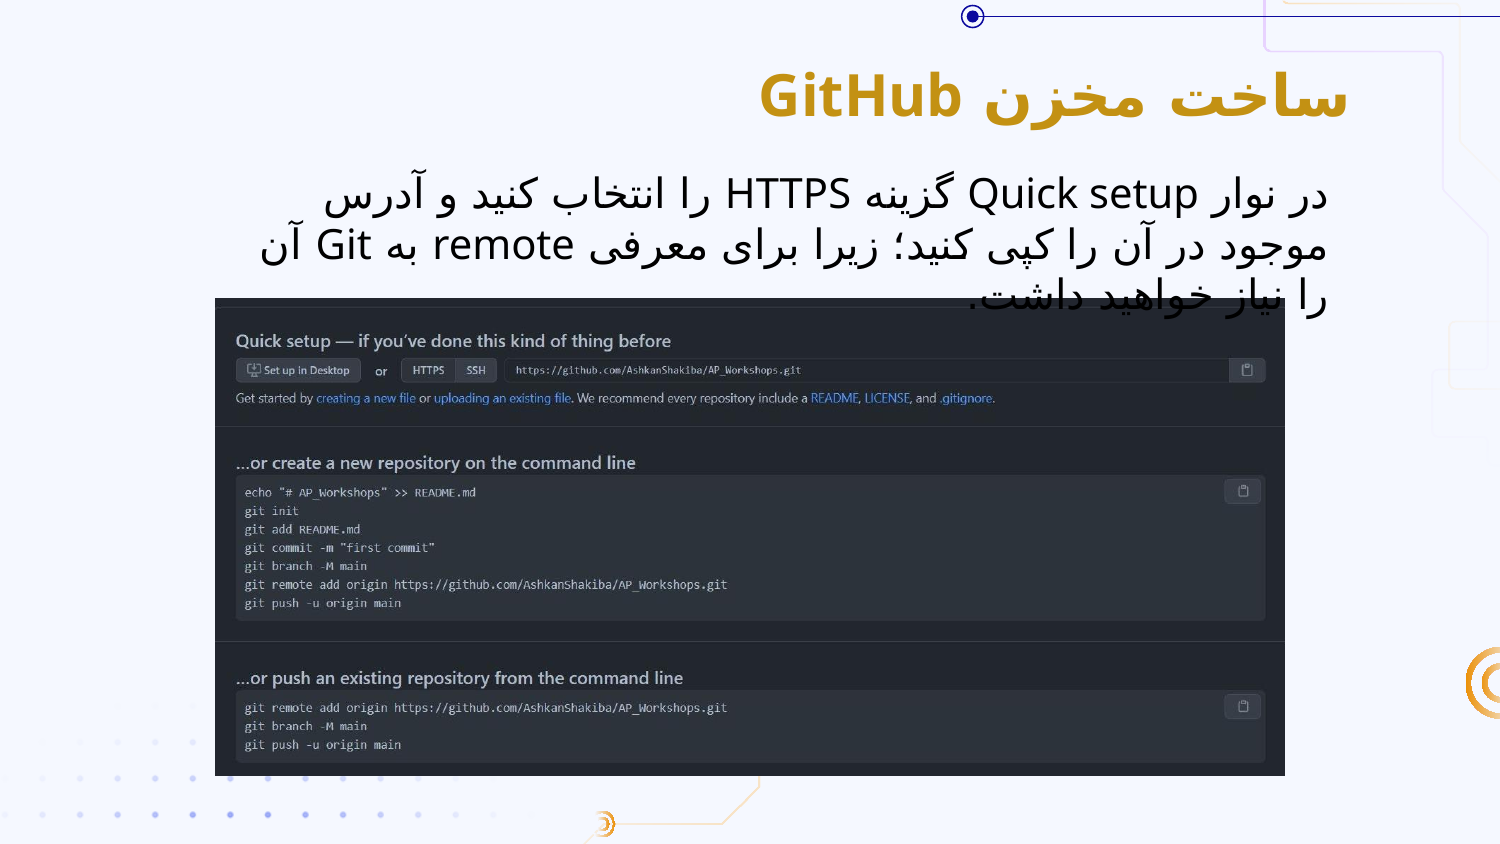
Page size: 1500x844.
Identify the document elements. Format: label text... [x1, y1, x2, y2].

picture [0, 298, 1286, 844]
text_box در نوار Quick setup گزینه HTTPS را انتخاب کنید و آدرس موجود در آن را کپی کنید؛ زیرا برای معرفی remote به Git آن را نیاز خواهید داشت. [221, 159, 1344, 325]
title ساخت مخزن GitHub [118, 43, 1366, 138]
